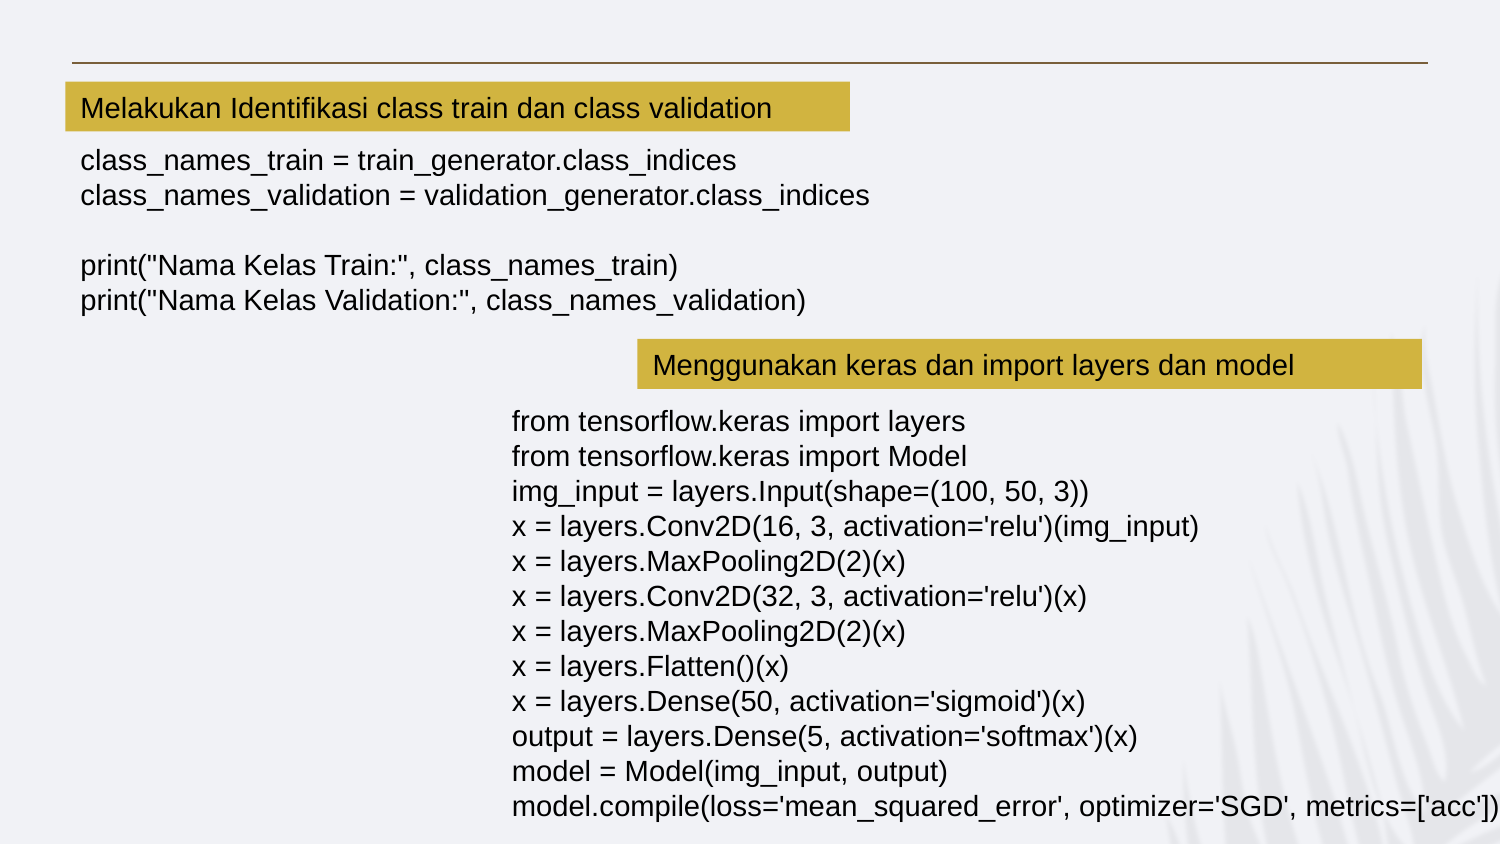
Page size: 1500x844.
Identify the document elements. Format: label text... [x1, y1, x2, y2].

text_box from tensorflow.keras import layers from tensorflow.keras import Model img_input = layers.Input(shape=(100, 50, 3)) x = layers.Conv2D(16, 3, activation='relu')(img_input) x = layers.MaxPooling2D(2)(x) x = layers.Conv2D(32, 3, activation='relu')(x) x = layers.MaxPooling2D(2)(x) x = layers.Flatten()(x) x = layers.Dense(50, activation='sigmoid')(x) output = layers.Dense(5, activation='softmax')(x) model = Model(img_input, output) model.compile(loss='mean_squared_error', optimizer='SGD', metrics=['acc']) [496, 395, 1500, 830]
text_box Melakukan Identifikasi class train dan class validation [65, 81, 850, 132]
text_box Menggunakan keras dan import layers dan model [637, 338, 1422, 389]
text_box class_names_train = train_generator.class_indices class_names_validation = validation_generator.class_indices print("Nama Kelas Train:", class_names_train) print("Nama Kelas Validation:", class_names_validation) [65, 134, 890, 324]
